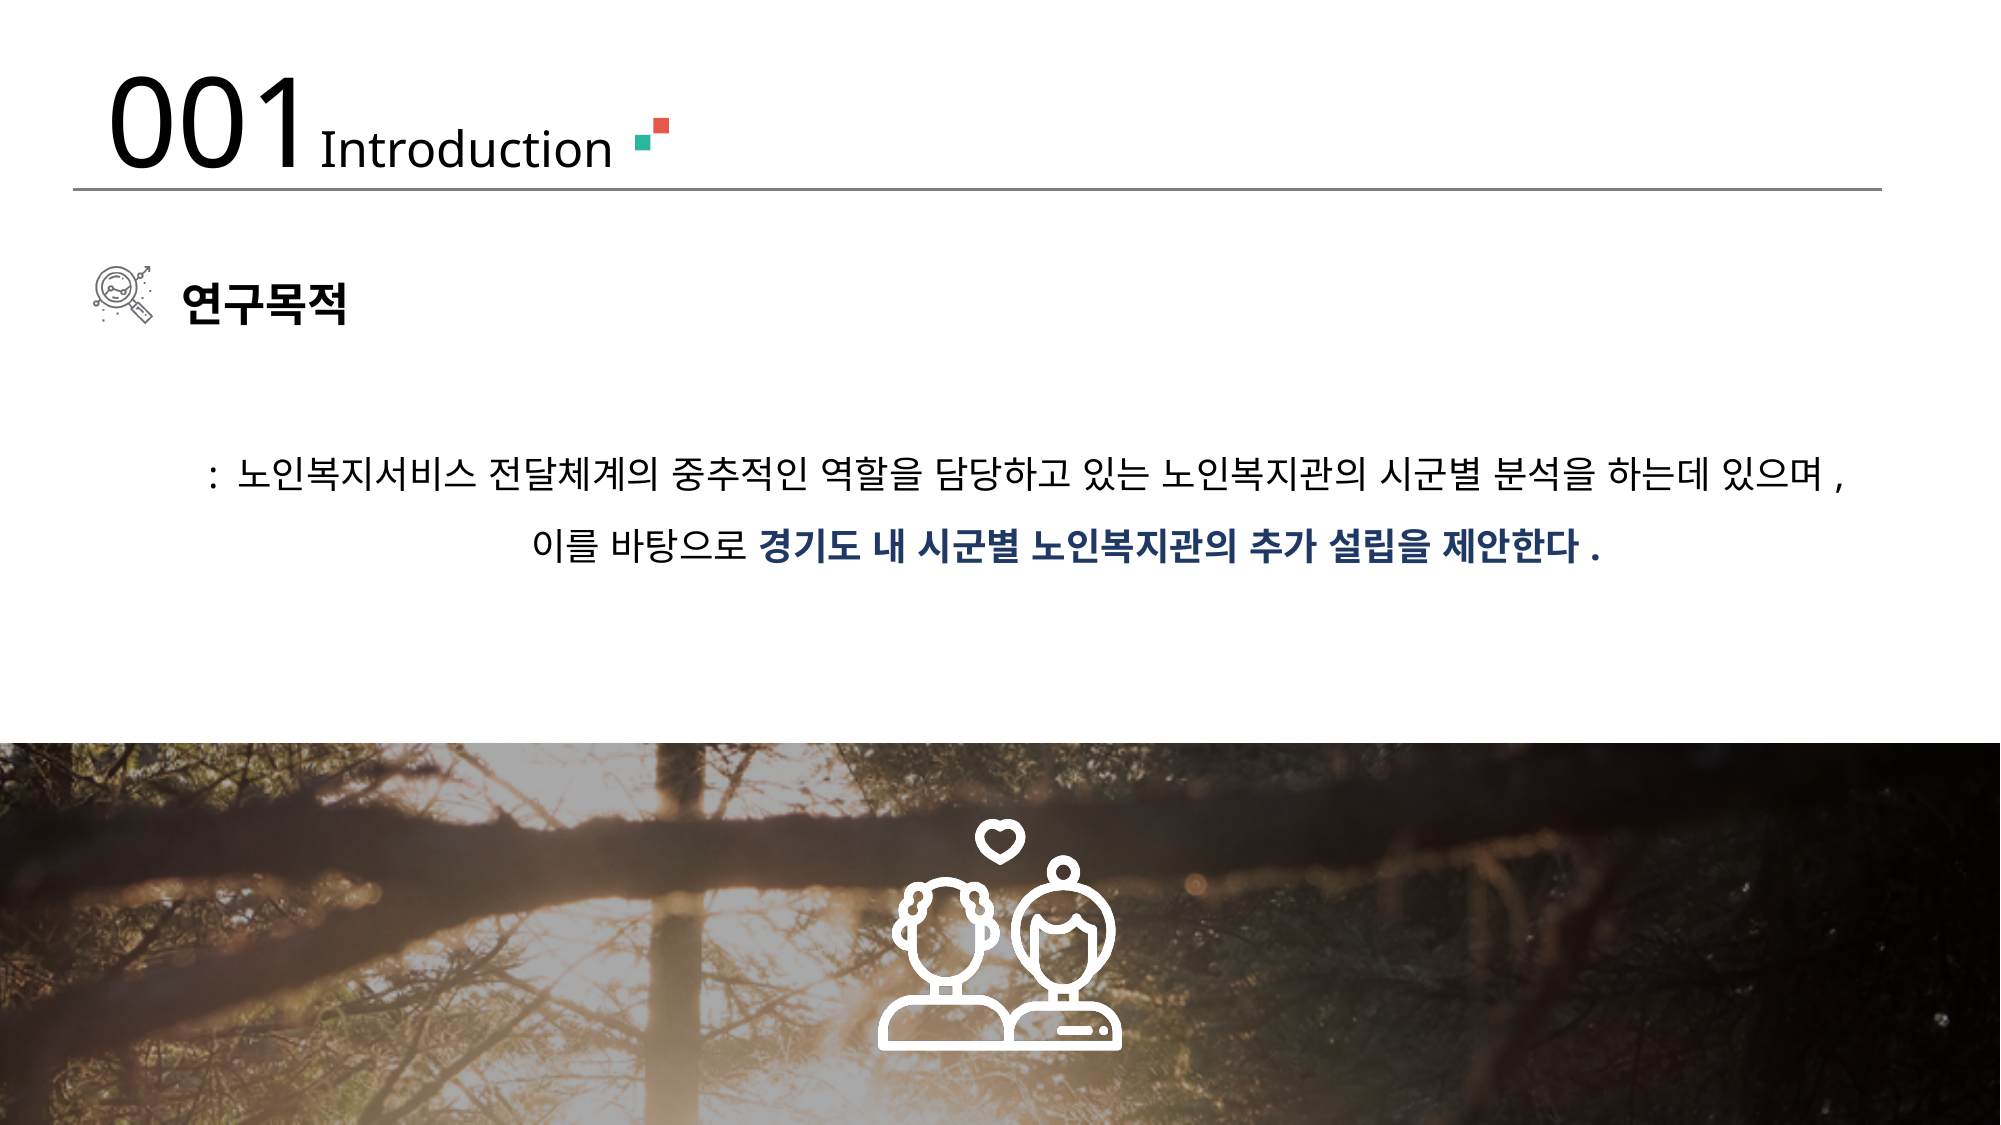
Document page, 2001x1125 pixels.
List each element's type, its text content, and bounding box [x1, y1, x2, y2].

picture [0, 743, 2000, 1125]
text_box : 노인복지서비스 전달체계의 중추적인 역할을 담당하고 있는 노인복지관의 시군별 분석을 하는데 있으며, 이를 바탕으로 경기도 내 시군별 노인복지관의 추가 설립을 제안한다. [193, 416, 1939, 575]
picture [93, 265, 153, 325]
text_box 연구목적 [166, 235, 2000, 339]
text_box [72, 34, 1880, 202]
